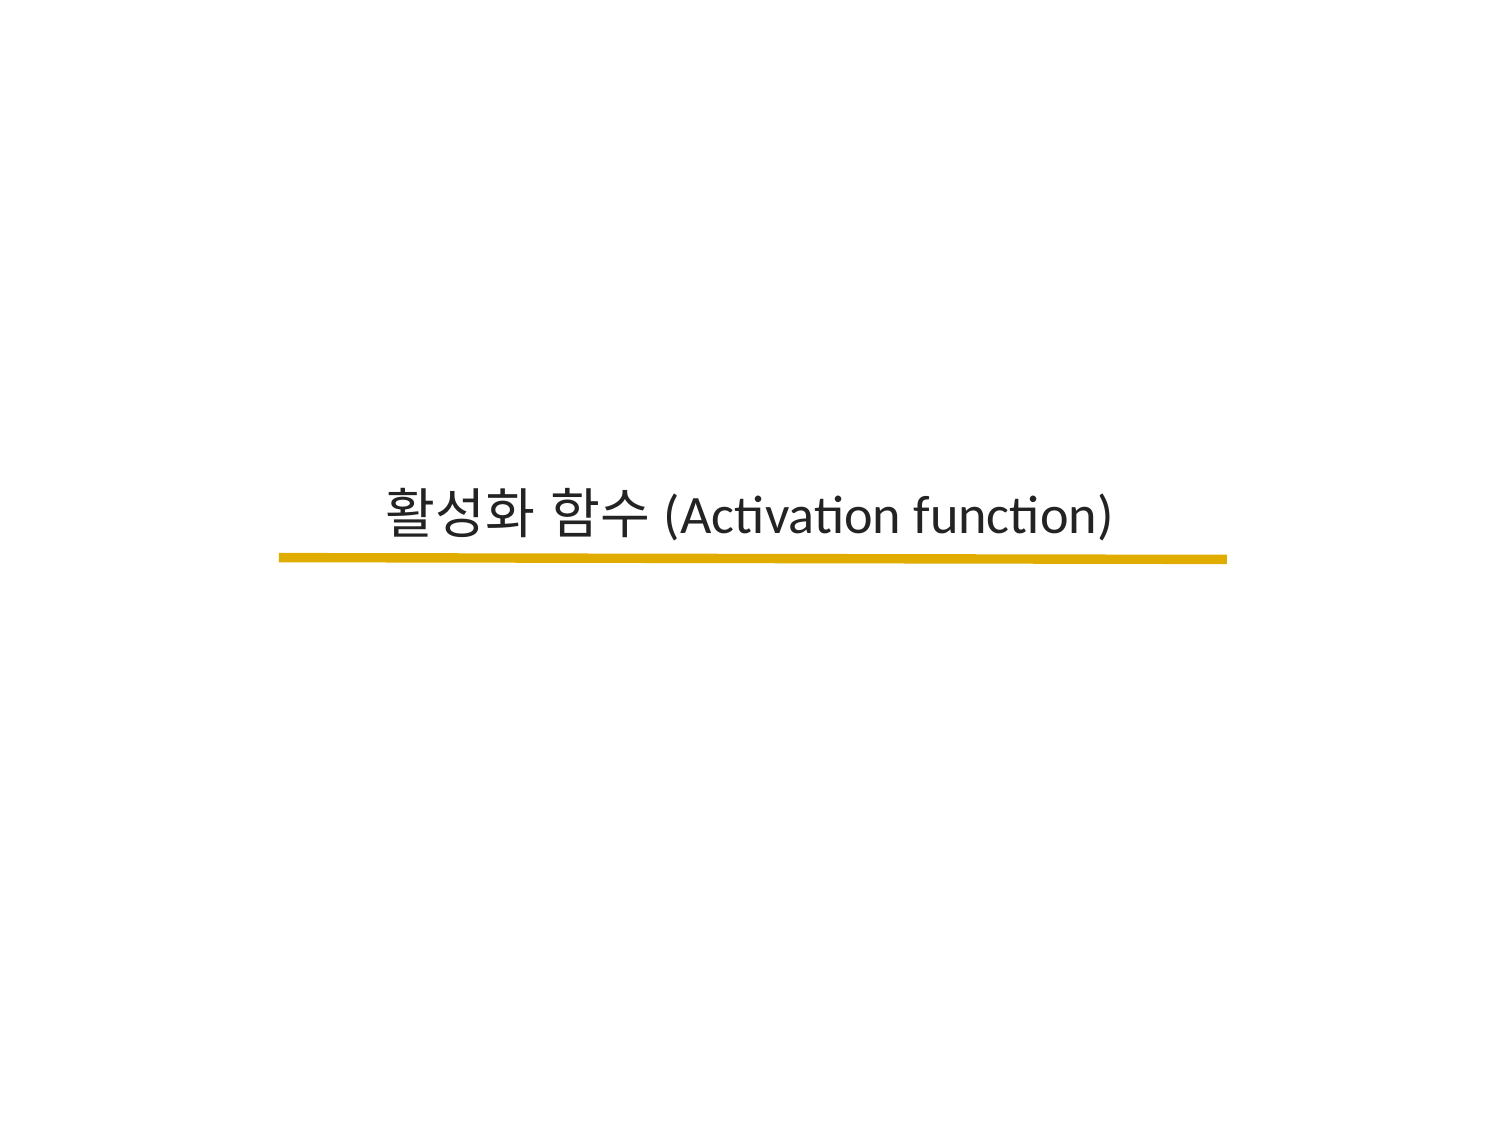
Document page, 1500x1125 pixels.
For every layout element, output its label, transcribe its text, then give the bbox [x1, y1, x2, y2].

title 활성화 함수(Activation function) [87, 420, 1413, 553]
